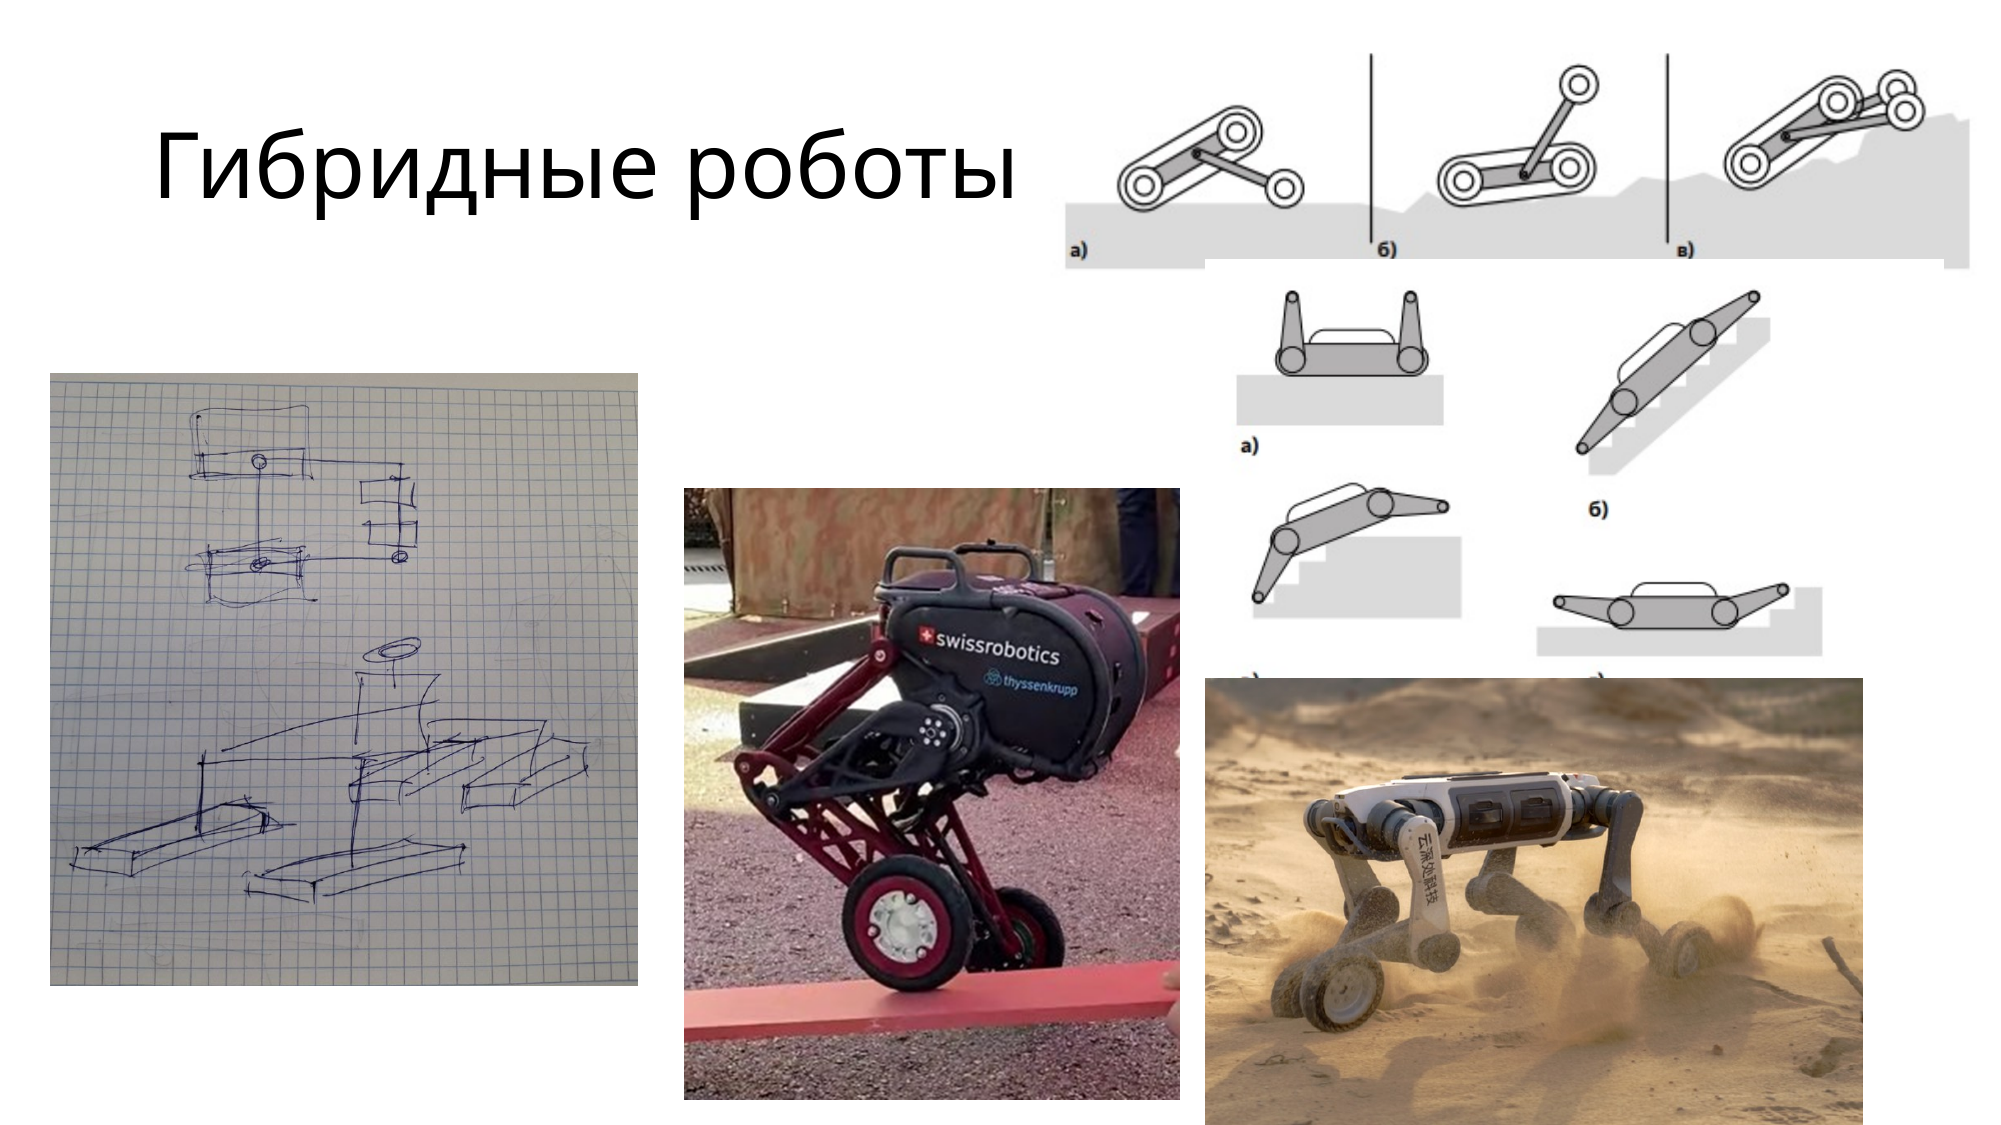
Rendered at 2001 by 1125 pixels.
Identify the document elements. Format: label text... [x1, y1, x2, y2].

title Гибридные роботы [137, 59, 1036, 278]
picture [684, 488, 1180, 1100]
picture [1036, 38, 1990, 1125]
picture [37, 373, 651, 986]
